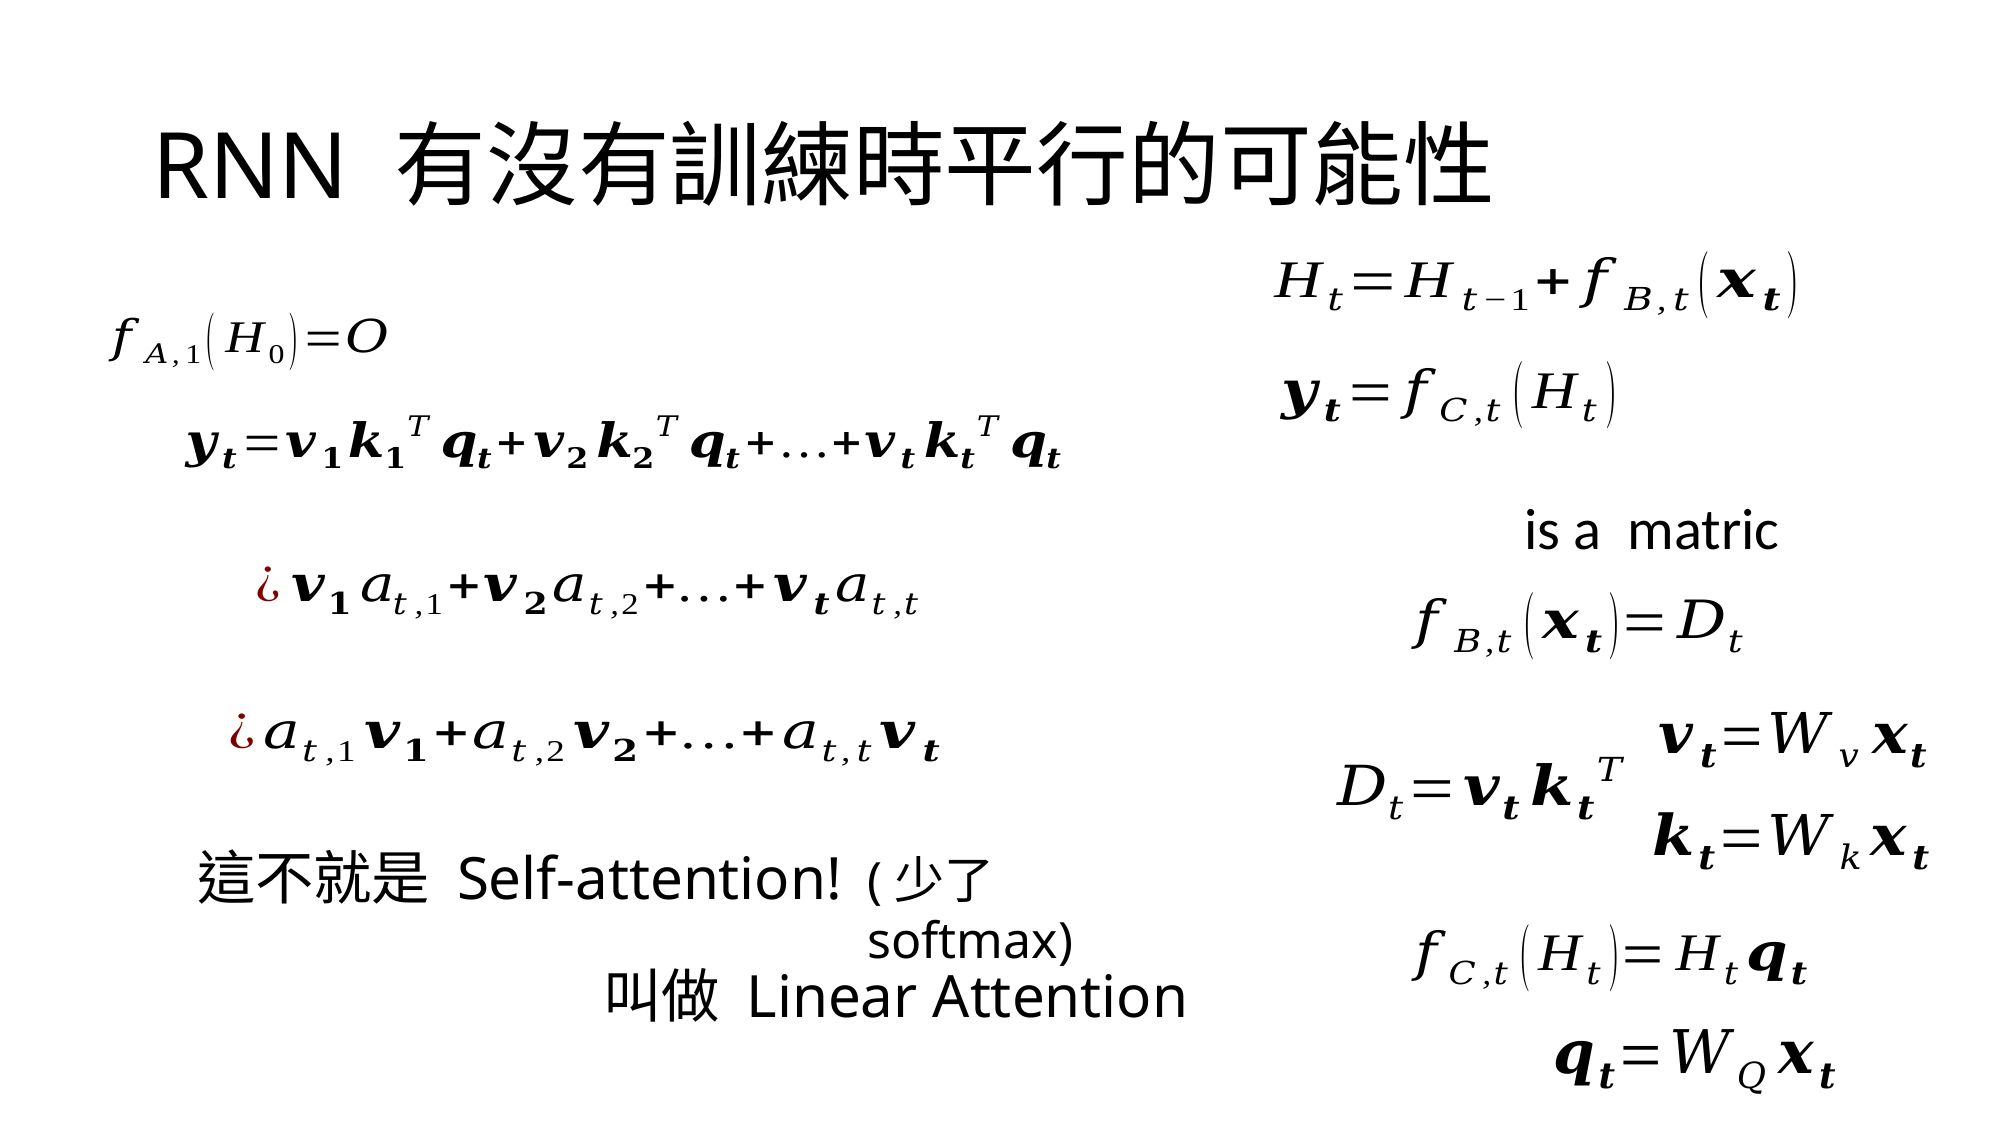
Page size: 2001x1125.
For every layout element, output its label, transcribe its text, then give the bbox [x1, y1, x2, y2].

title RNN 有沒有訓練時平行的可能性 [137, 59, 1863, 278]
text_box (少了 softmax) [852, 841, 1219, 952]
text_box 這不就是 Self-attention! [182, 834, 1180, 919]
text_box 叫做 Linear Attention [220, 952, 1219, 1037]
